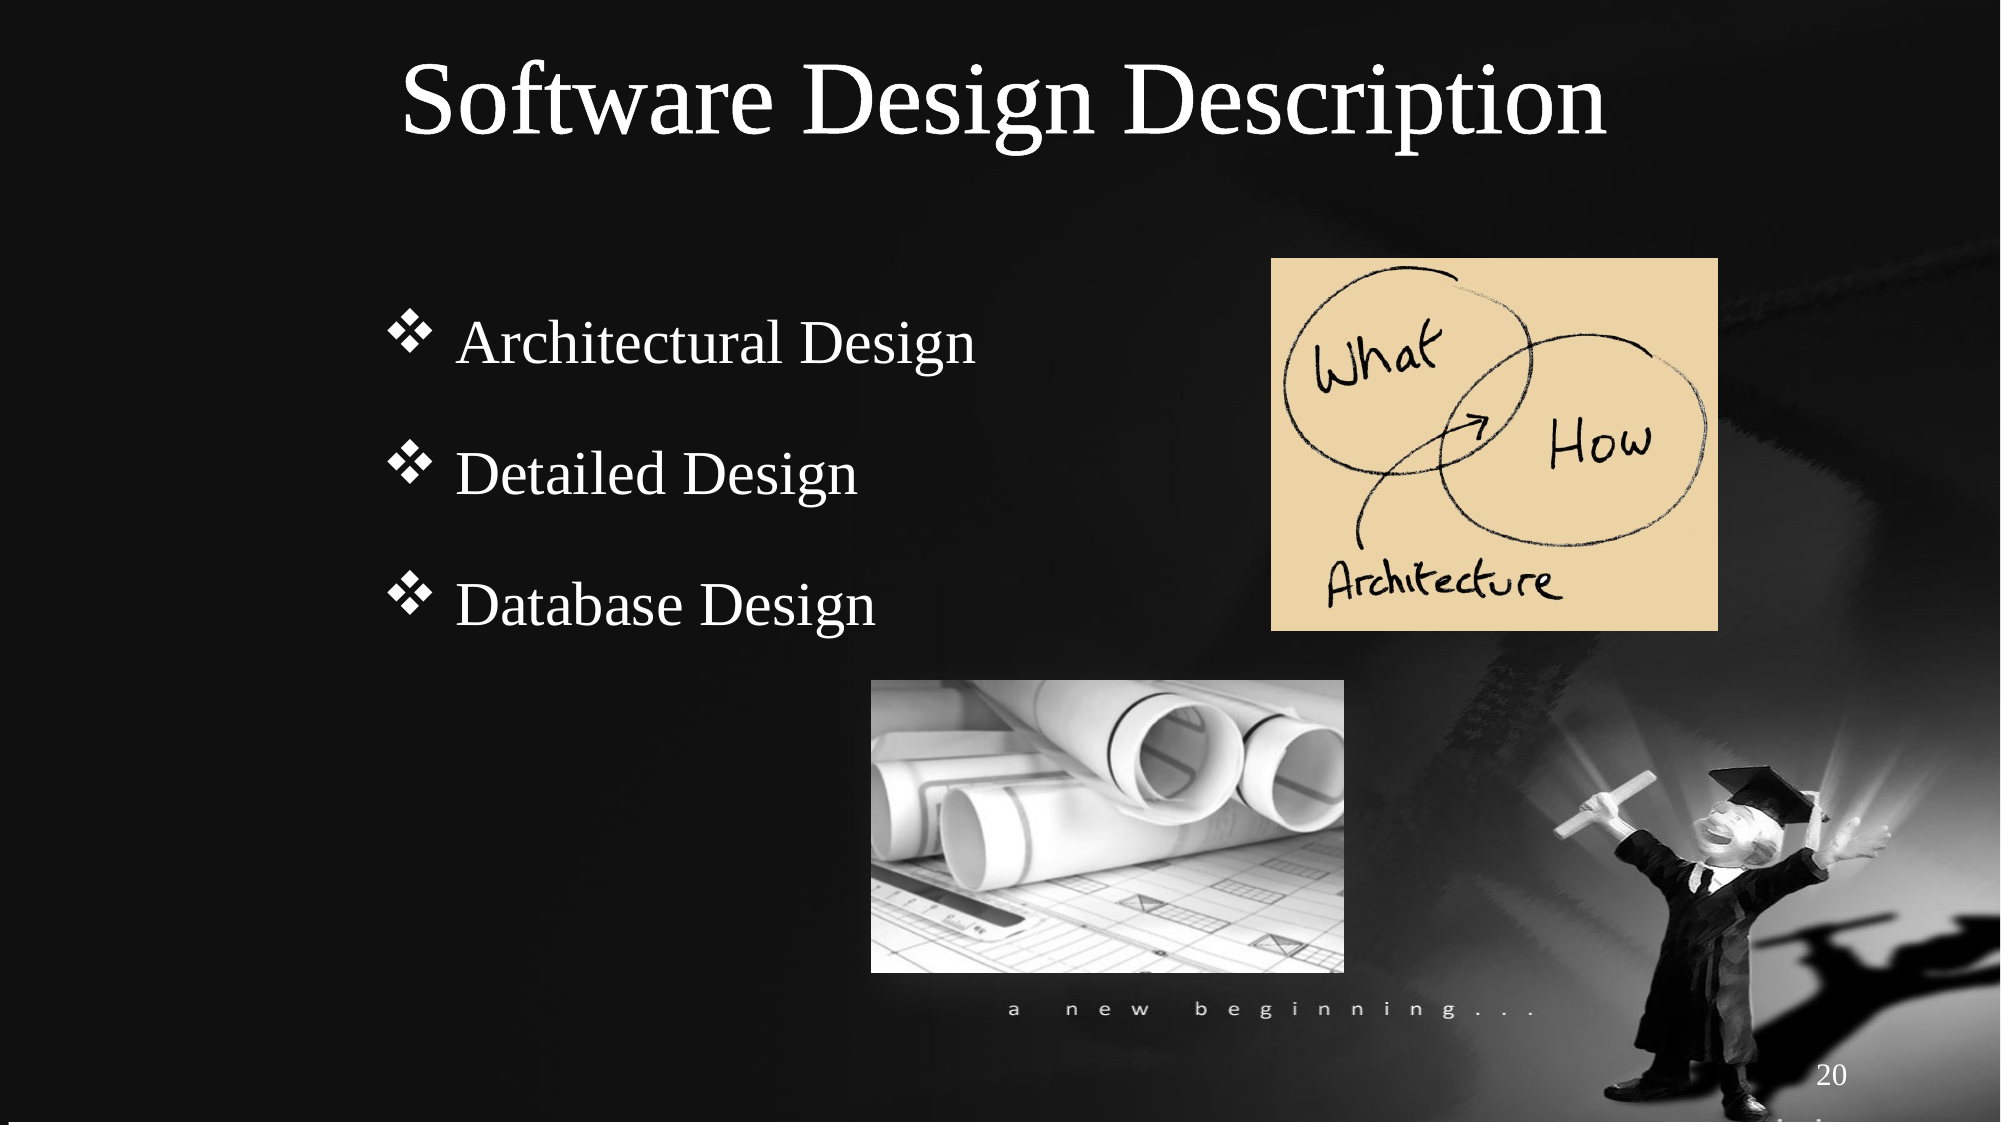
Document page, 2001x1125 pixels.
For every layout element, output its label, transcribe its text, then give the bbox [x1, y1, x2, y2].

title Software Design Description [141, 0, 1867, 184]
list Architectural Design Detailed Design Database Design [367, 256, 1724, 987]
slide_number 20 [1325, 1042, 1863, 1103]
picture [0, 0, 2001, 1125]
